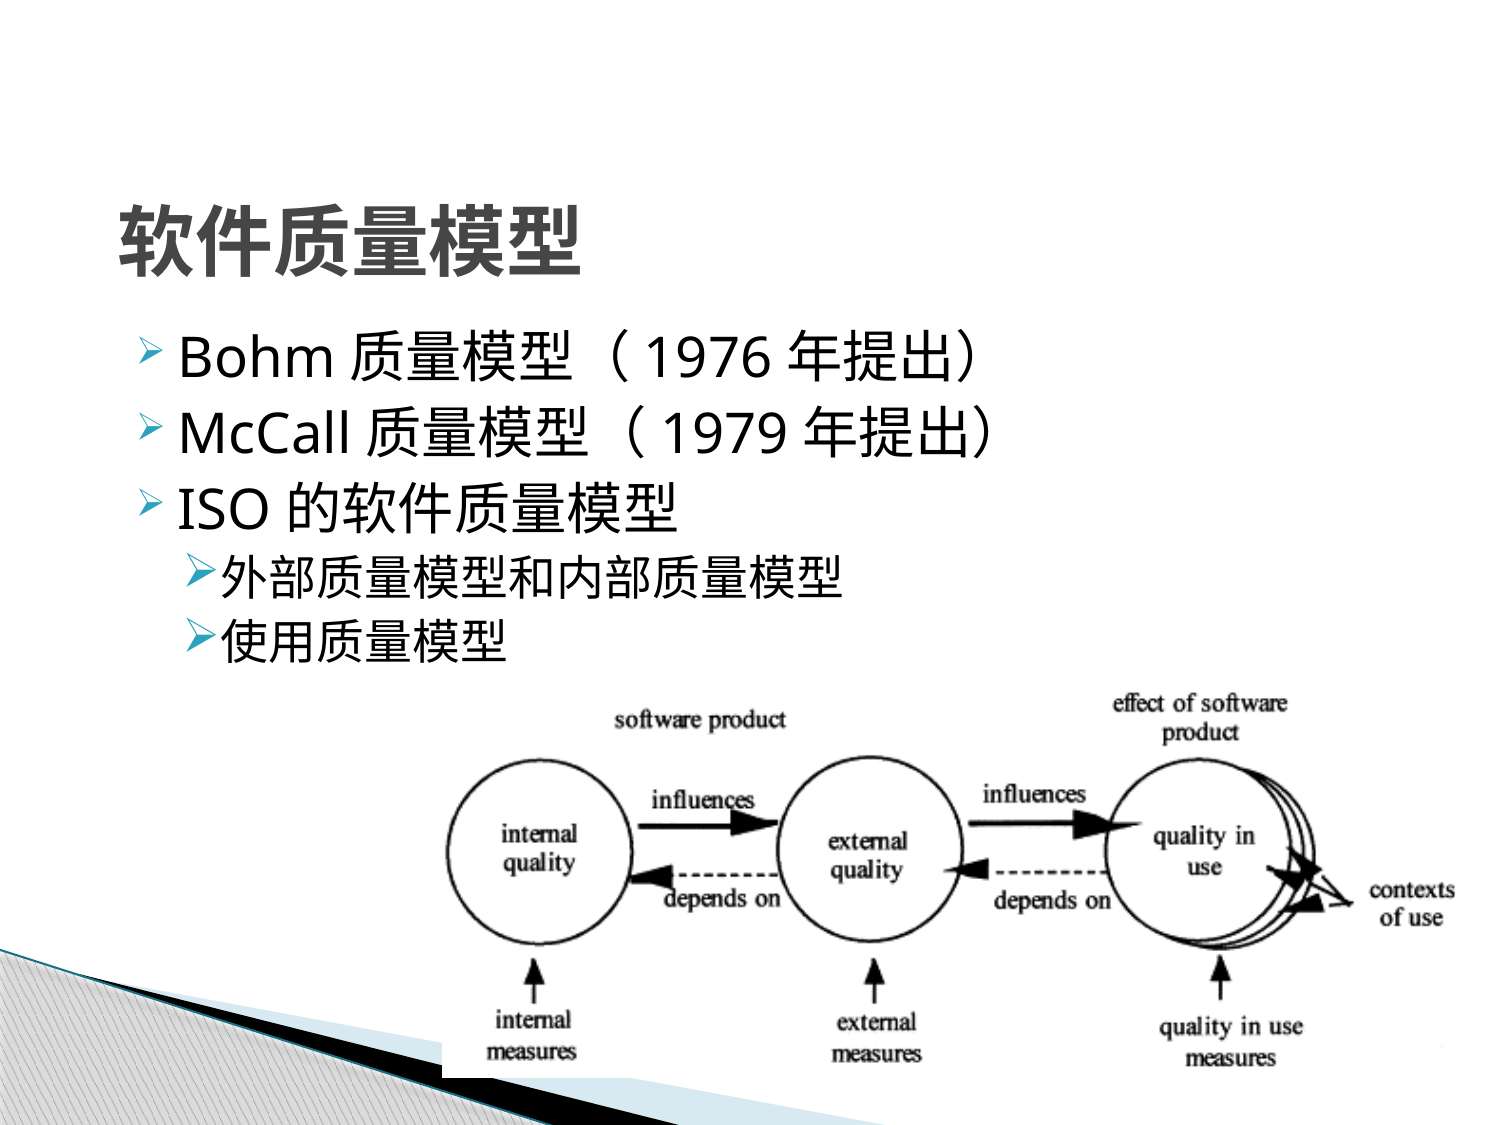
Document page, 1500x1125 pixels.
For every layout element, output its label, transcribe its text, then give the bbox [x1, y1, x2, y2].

picture [442, 680, 1471, 1079]
title 软件质量模型 [103, 185, 1397, 294]
list Bohm质量模型（1976年提出） McCall质量模型（1979年提出） ISO的软件质量模型 外部质量模型和内部质量模型 使用质量模型 [103, 314, 1397, 901]
